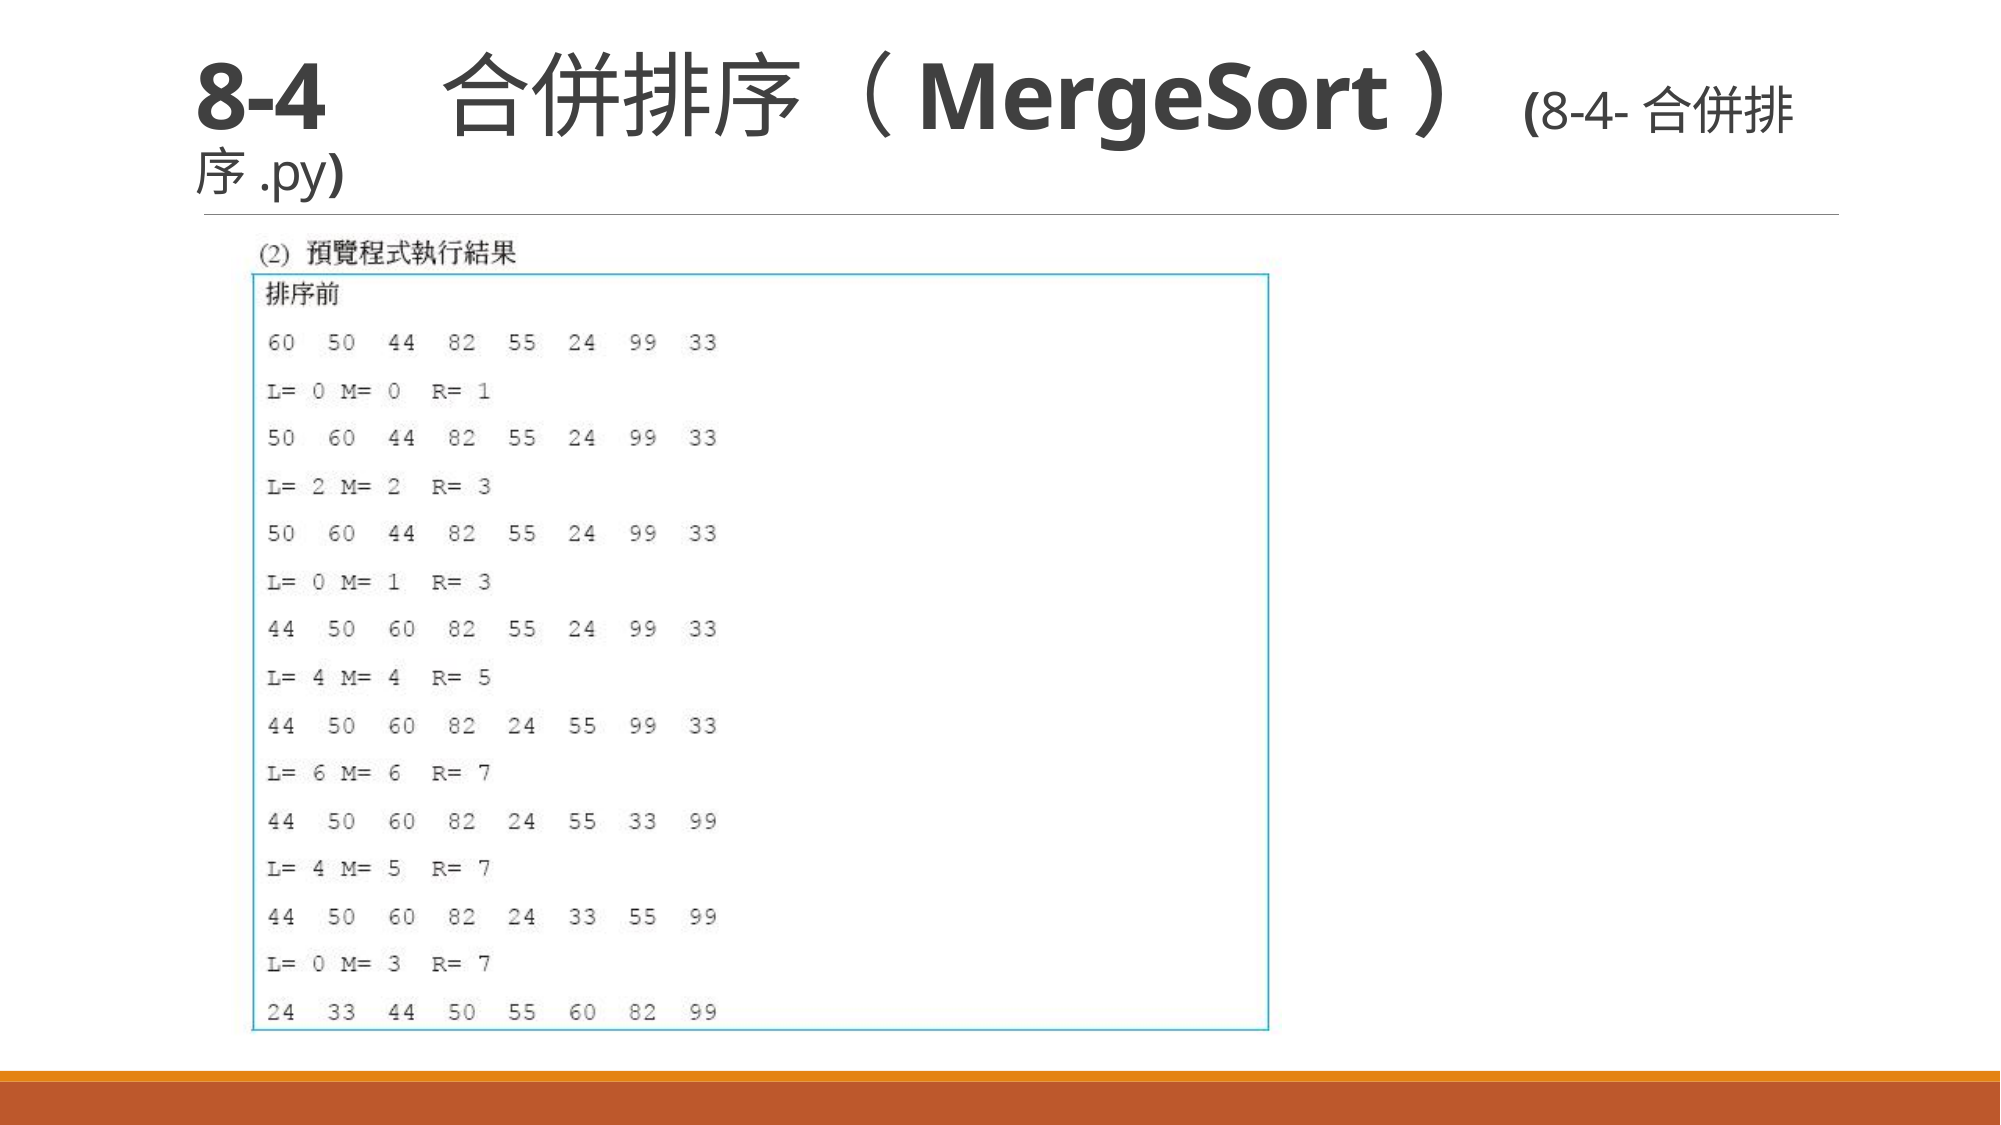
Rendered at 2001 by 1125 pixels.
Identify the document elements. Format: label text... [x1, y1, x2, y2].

title 8-4 合併排序（MergeSort）(8-4-合併排序.py) [180, 47, 1830, 209]
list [230, 232, 1282, 1042]
